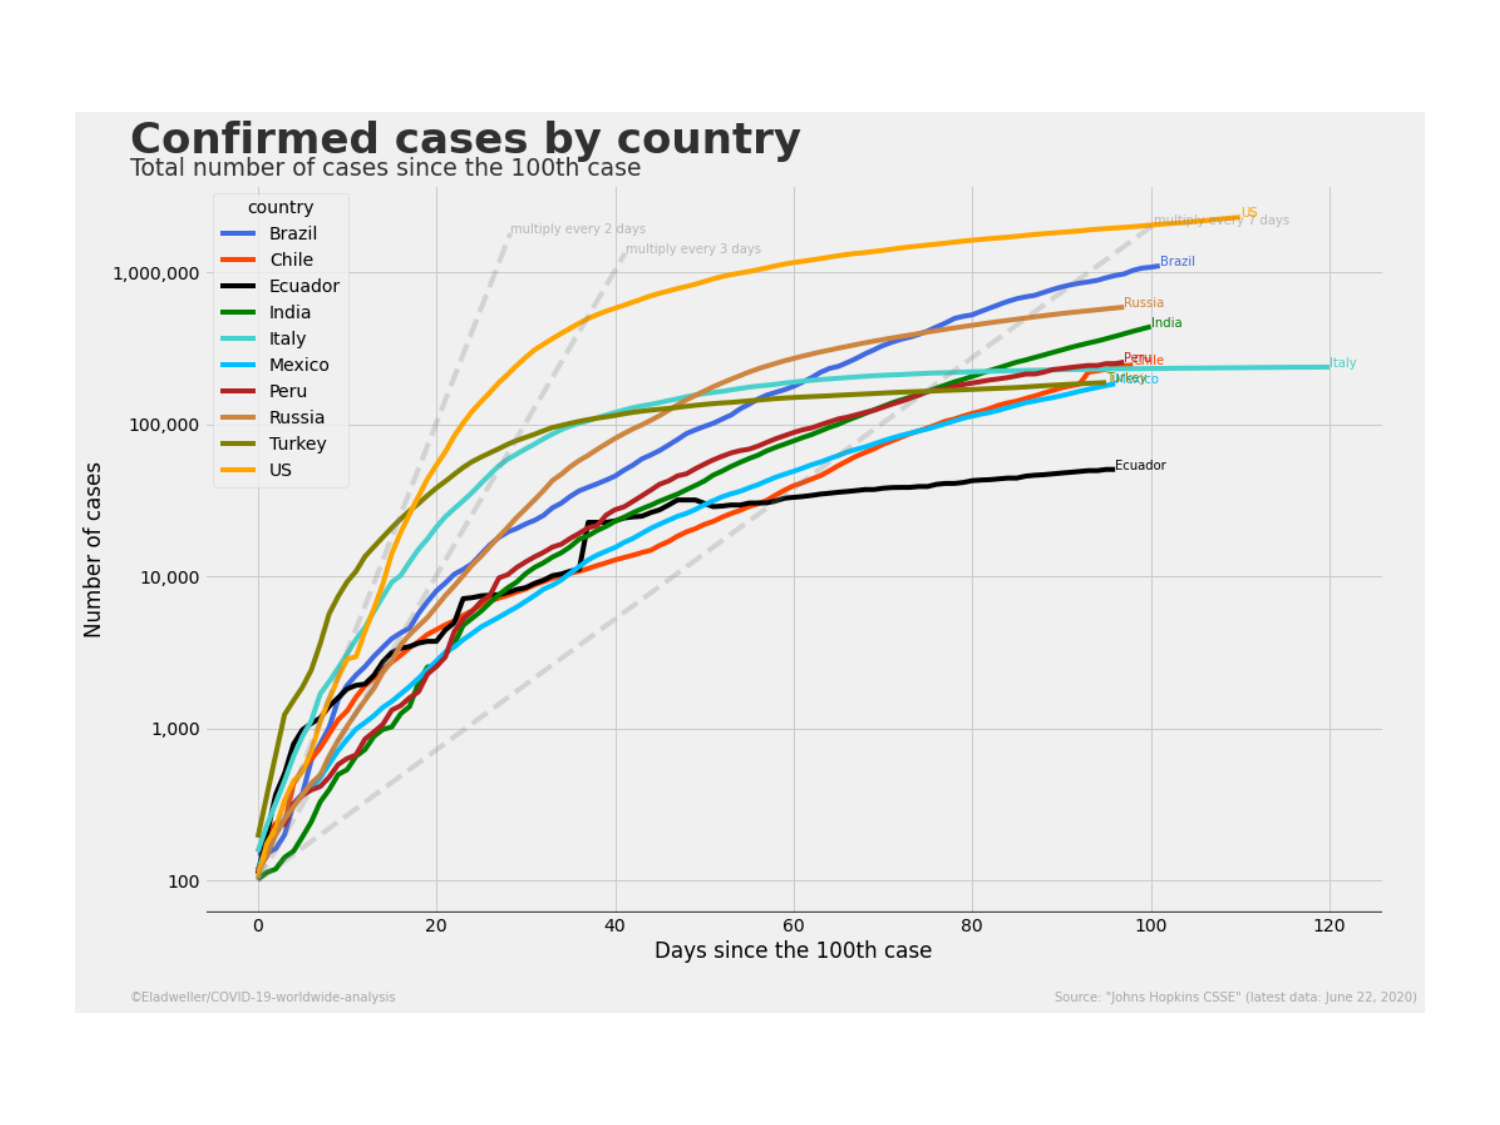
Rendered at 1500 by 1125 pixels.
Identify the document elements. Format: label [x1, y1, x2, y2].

picture [74, 112, 1426, 1013]
